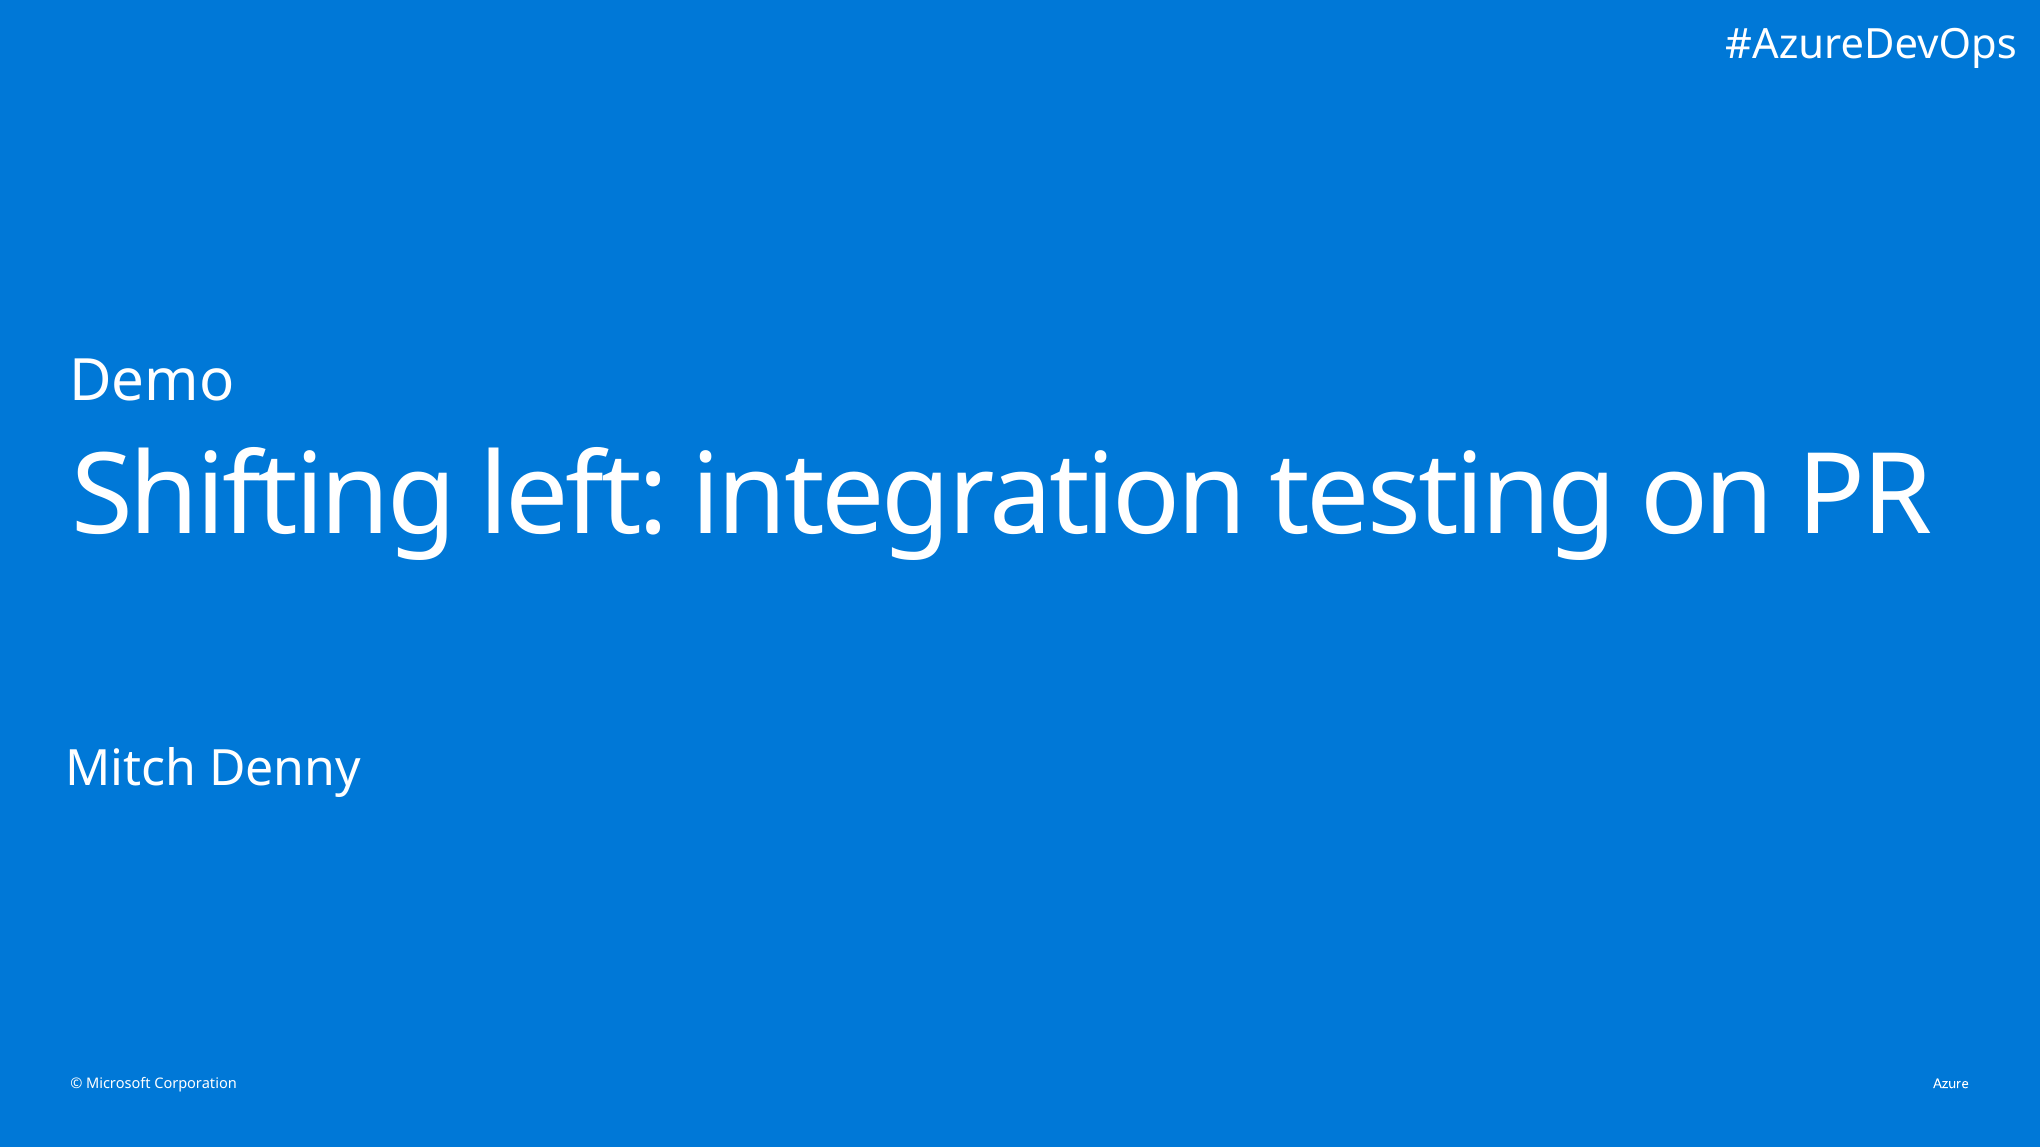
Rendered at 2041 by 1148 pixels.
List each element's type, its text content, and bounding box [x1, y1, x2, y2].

text_box Mitch Denny [64, 741, 362, 796]
text_box Demo [69, 349, 235, 413]
title Shifting left: integration testing on PR [71, 436, 1956, 742]
text_box #AzureDevOps [1695, 0, 2041, 91]
